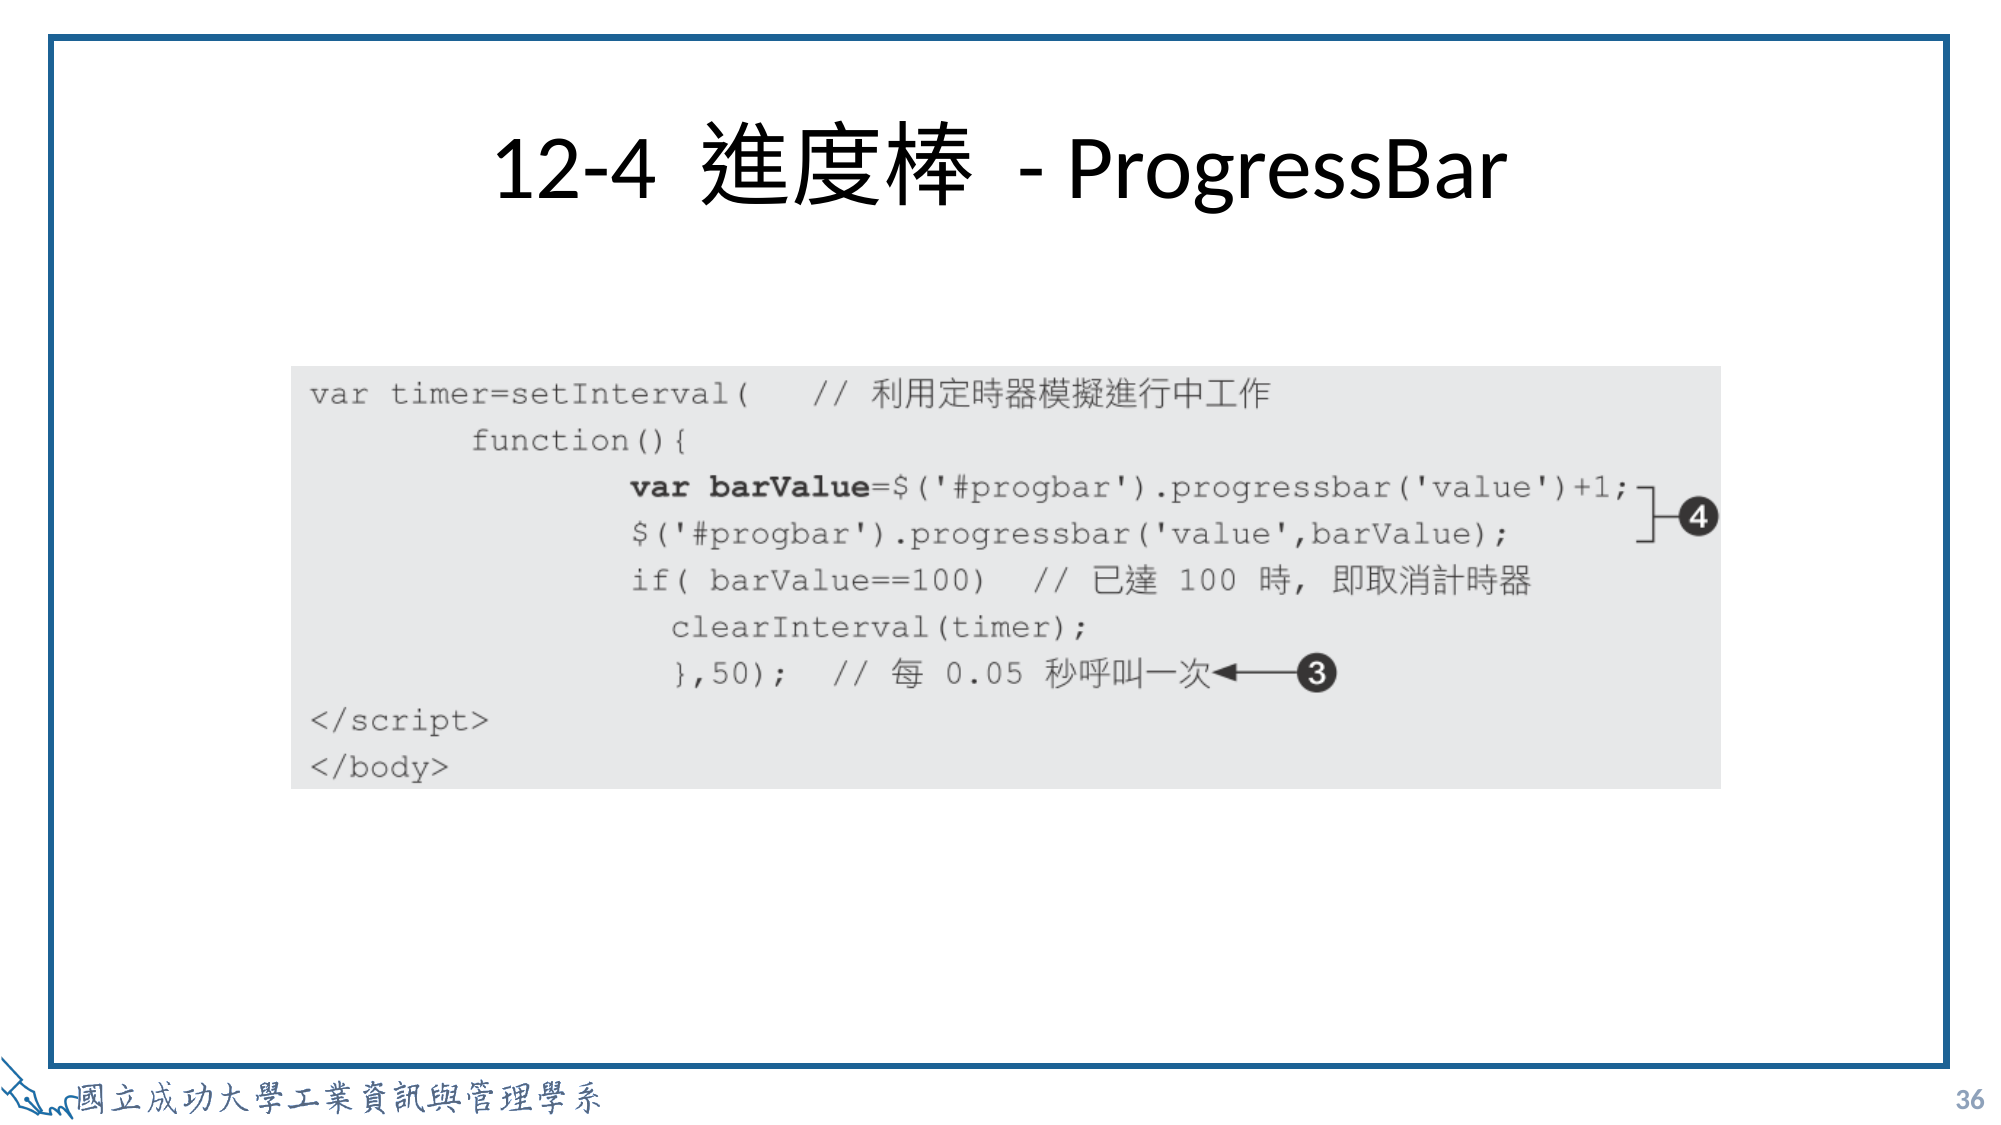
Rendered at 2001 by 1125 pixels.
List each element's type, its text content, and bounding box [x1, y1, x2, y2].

picture [291, 366, 1721, 789]
title 12-4 進度棒 - ProgressBar [137, 59, 1863, 278]
picture [0, 1049, 80, 1125]
slide_number 36 [1550, 1067, 2000, 1125]
